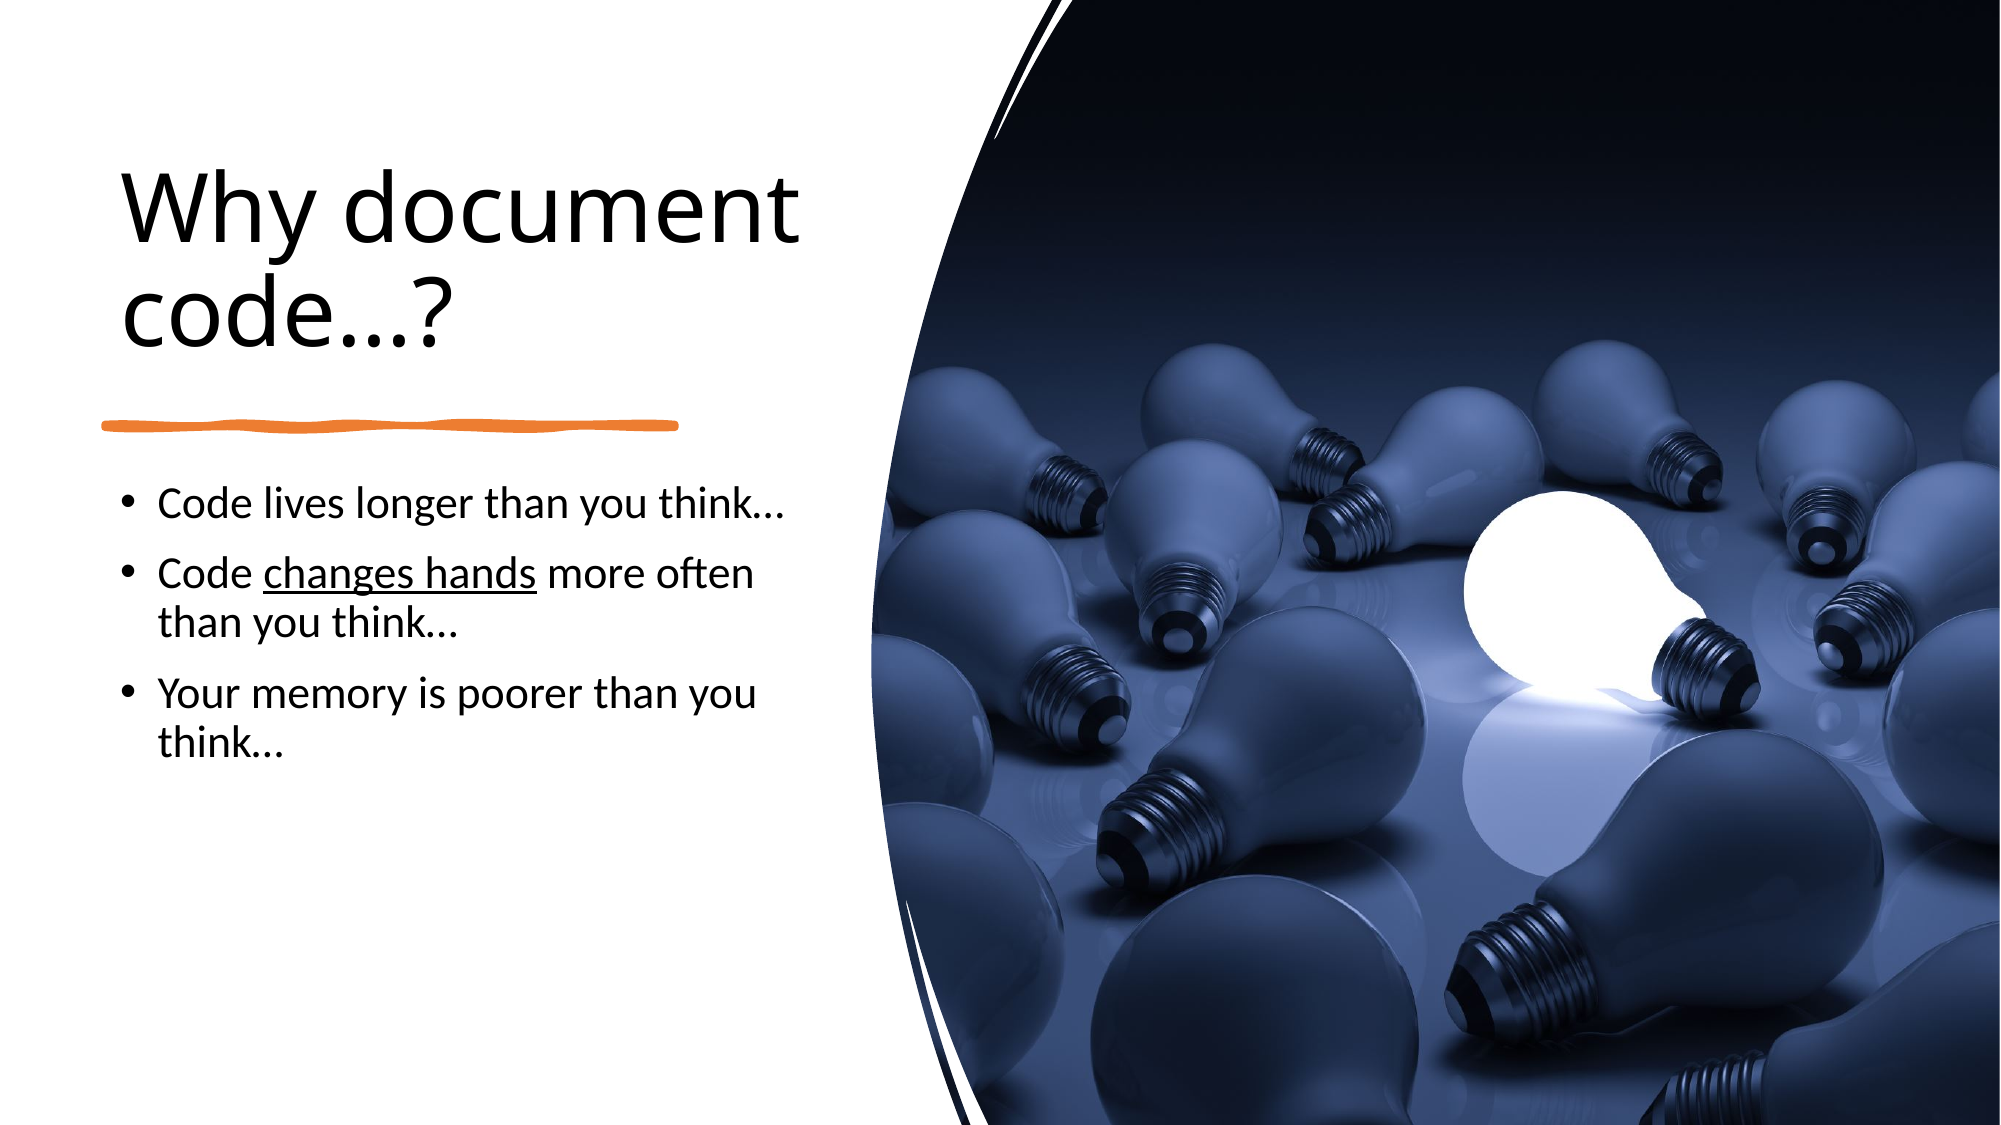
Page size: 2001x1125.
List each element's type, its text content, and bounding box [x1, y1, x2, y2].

title Why document code…? [105, 53, 822, 375]
text_box [0, 0, 871, 1125]
text_box [103, 421, 676, 431]
picture [871, 0, 2000, 1125]
list Code lives longer than you think… Code changes hands more often than you think… Your memory is poorer than you think… [105, 471, 802, 1016]
